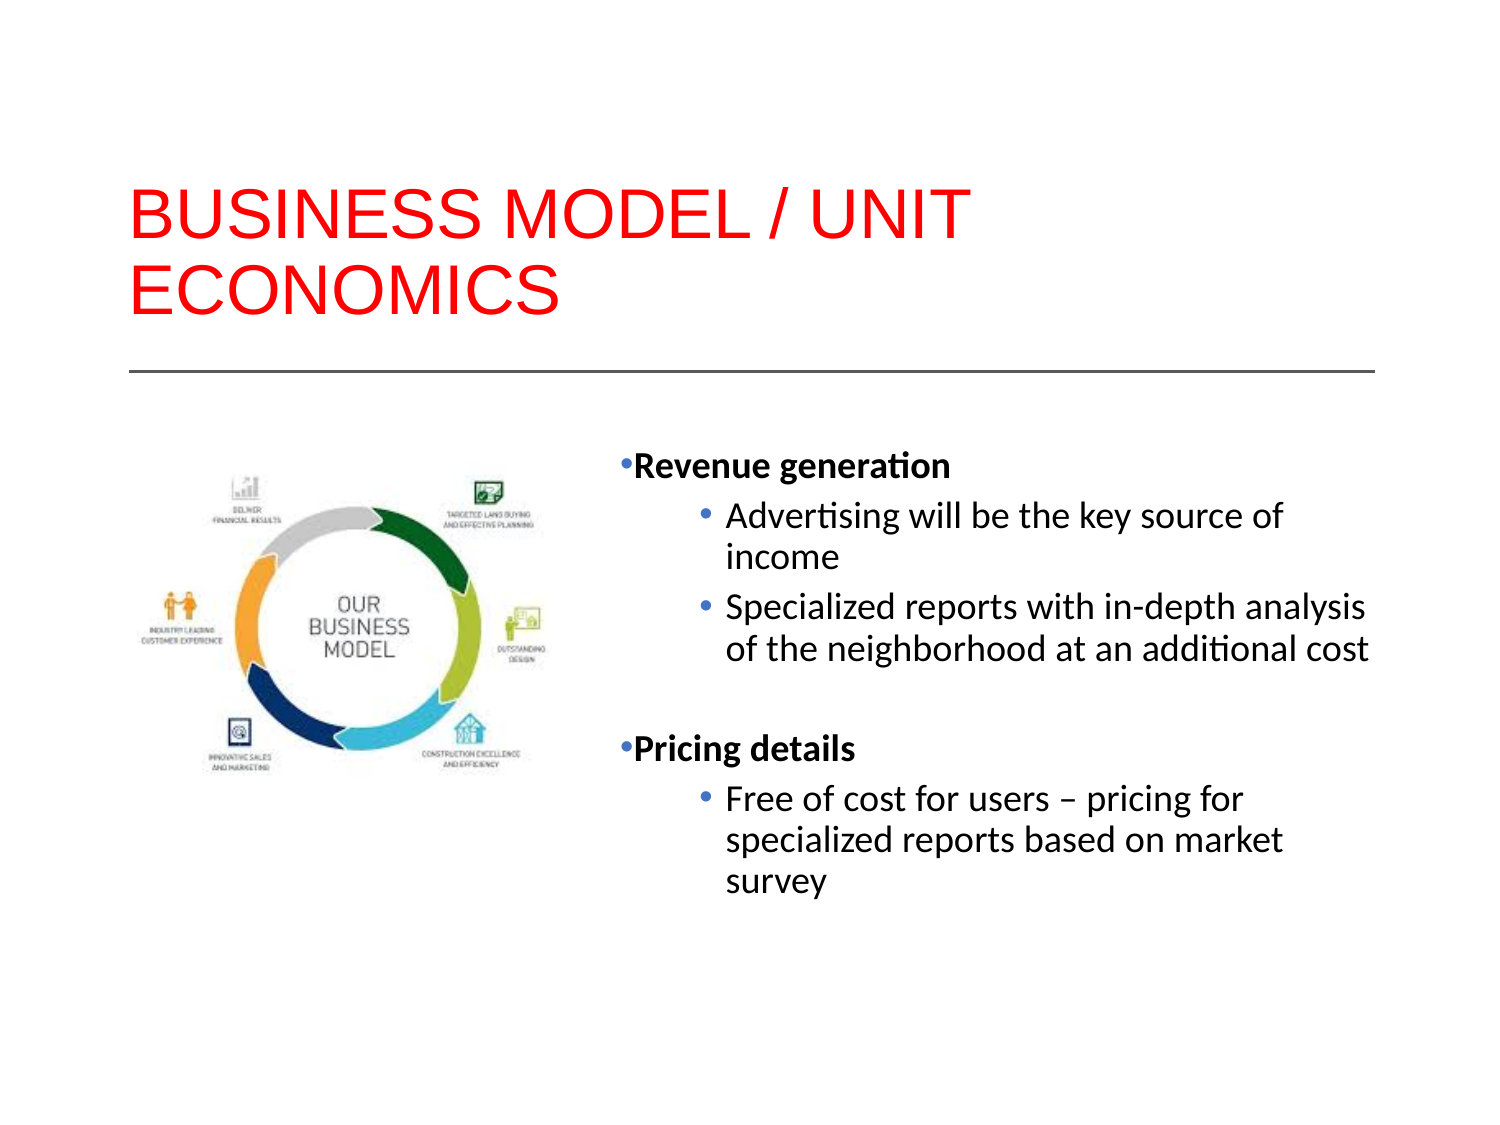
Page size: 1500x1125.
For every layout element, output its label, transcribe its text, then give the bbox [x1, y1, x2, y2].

title BUSINESS MODEL / UNIT ECONOMICS [118, 160, 1421, 335]
picture [136, 461, 552, 787]
list Revenue generation Advertising will be the key source of income Specialized reports with in-depth analysis of the neighborhood at an additional cost Pricing details Free of cost for users – pricing for specialized reports based on market survey [609, 440, 1383, 968]
